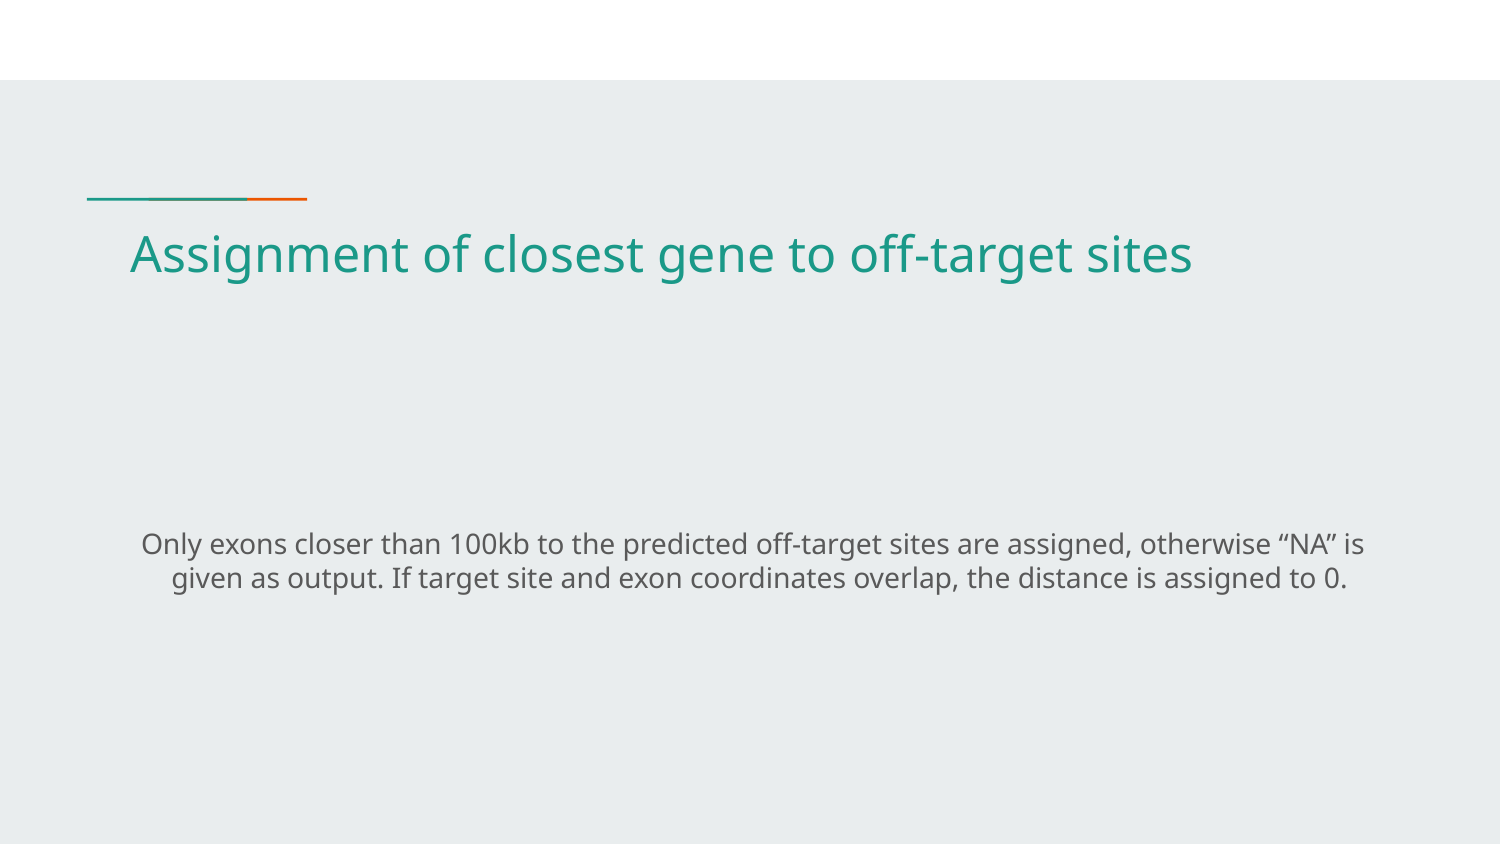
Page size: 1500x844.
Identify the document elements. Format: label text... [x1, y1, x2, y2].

subtitle Only exons closer than 100kb to the predicted off-target sites are assigned, otherwise “NA” is given as output. If target site and exon coordinates overlap, the distance is assigned to 0. [119, 520, 1381, 610]
title Assignment of closest gene to off-target sites [119, 216, 1381, 379]
